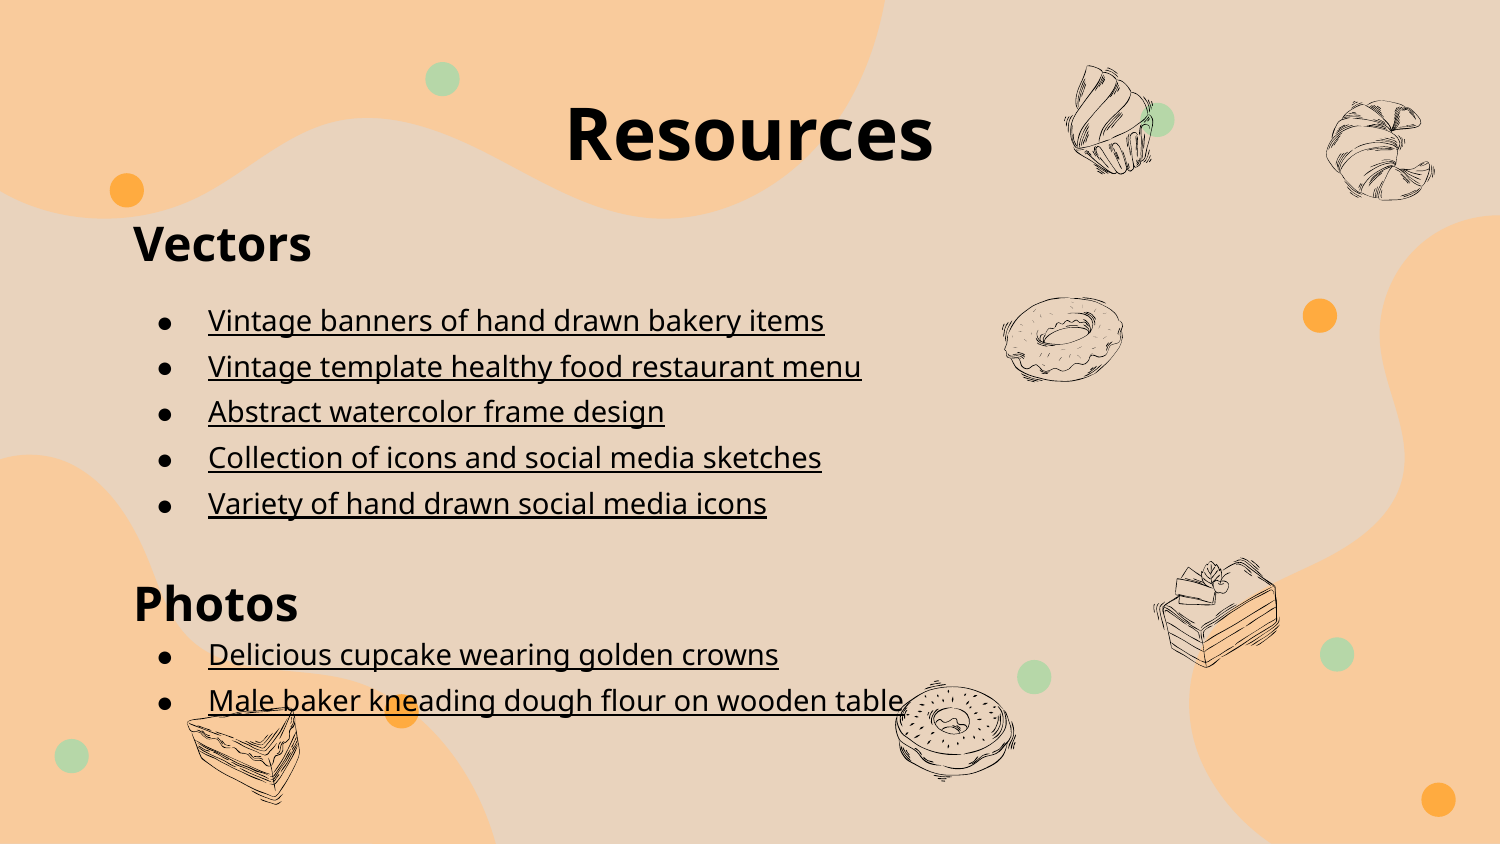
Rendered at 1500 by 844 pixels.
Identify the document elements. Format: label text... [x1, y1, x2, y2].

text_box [186, 707, 301, 805]
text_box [894, 680, 1017, 782]
title Resources [118, 72, 1058, 167]
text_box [1063, 65, 1154, 175]
list Vectors Vintage banners of hand drawn bakery items Vintage template healthy food restaurant menu Abstract watercolor frame design Collection of icons and social media sketches Variety of hand drawn social media icons Photos Delicious cupcake wearing golden crowns Male baker kneading dough flour on wooden table [118, 190, 1053, 744]
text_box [1325, 100, 1436, 201]
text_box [1001, 297, 1124, 383]
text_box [1153, 557, 1281, 668]
title Resources [1157, 72, 1382, 167]
